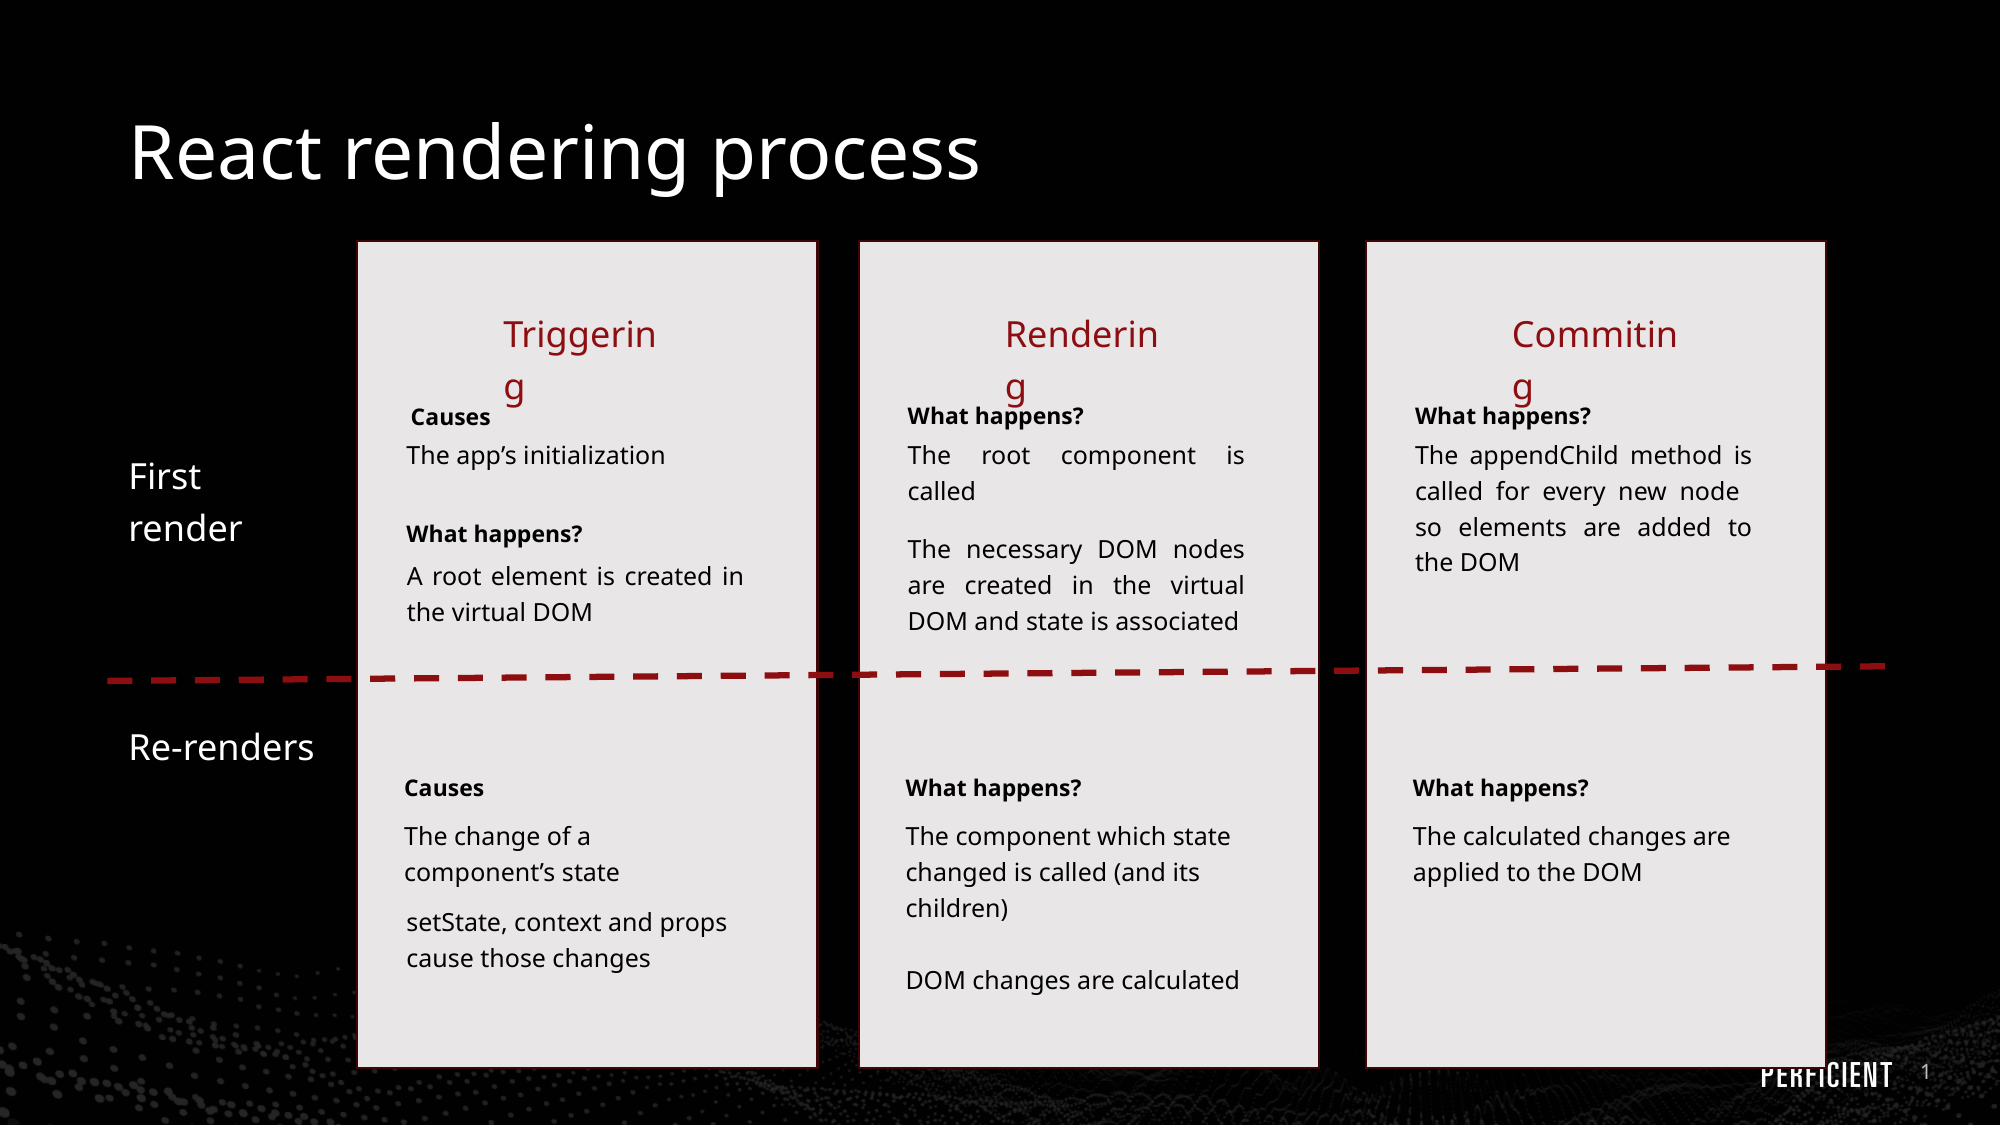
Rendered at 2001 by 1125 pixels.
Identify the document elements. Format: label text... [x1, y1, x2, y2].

text_box Causes [410, 396, 749, 430]
text_box Commiting [1511, 302, 1692, 395]
text_box First render [128, 445, 299, 549]
text_box [356, 240, 819, 666]
text_box What happens? [907, 395, 1247, 429]
picture [1743, 1045, 1911, 1104]
text_box What happens? [1412, 768, 1752, 802]
text_box Triggering [503, 302, 674, 396]
title React rendering process [128, 114, 1874, 227]
text_box A root element is created in the virtual DOM [406, 554, 745, 627]
text_box The app’s initialization [406, 433, 745, 470]
text_box [858, 240, 1320, 666]
text_box What happens? [406, 514, 745, 548]
text_box [1365, 681, 1827, 1069]
text_box The change of a component’s state [404, 814, 742, 887]
text_box The appendChild method is called for every new node so elements are added to the DOM [1415, 433, 1753, 577]
text_box The root component is called The necessary DOM nodes are created in the virtual DOM and state is associated [907, 433, 1246, 635]
text_box The calculated changes are applied to the DOM [1412, 814, 1751, 887]
text_box What happens? [905, 768, 1244, 802]
text_box [858, 681, 1320, 1069]
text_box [107, 666, 1893, 681]
text_box setState, context and props cause those changes [406, 900, 745, 973]
text_box What happens? [1415, 395, 1754, 429]
text_box [1365, 240, 1827, 666]
text_box The component which state changed is called (and its children) DOM changes are calculated [905, 814, 1244, 995]
text_box [356, 681, 819, 1069]
text_box Causes [404, 768, 743, 802]
text_box Rendering [1004, 302, 1175, 395]
text_box Re-renders [128, 715, 317, 768]
